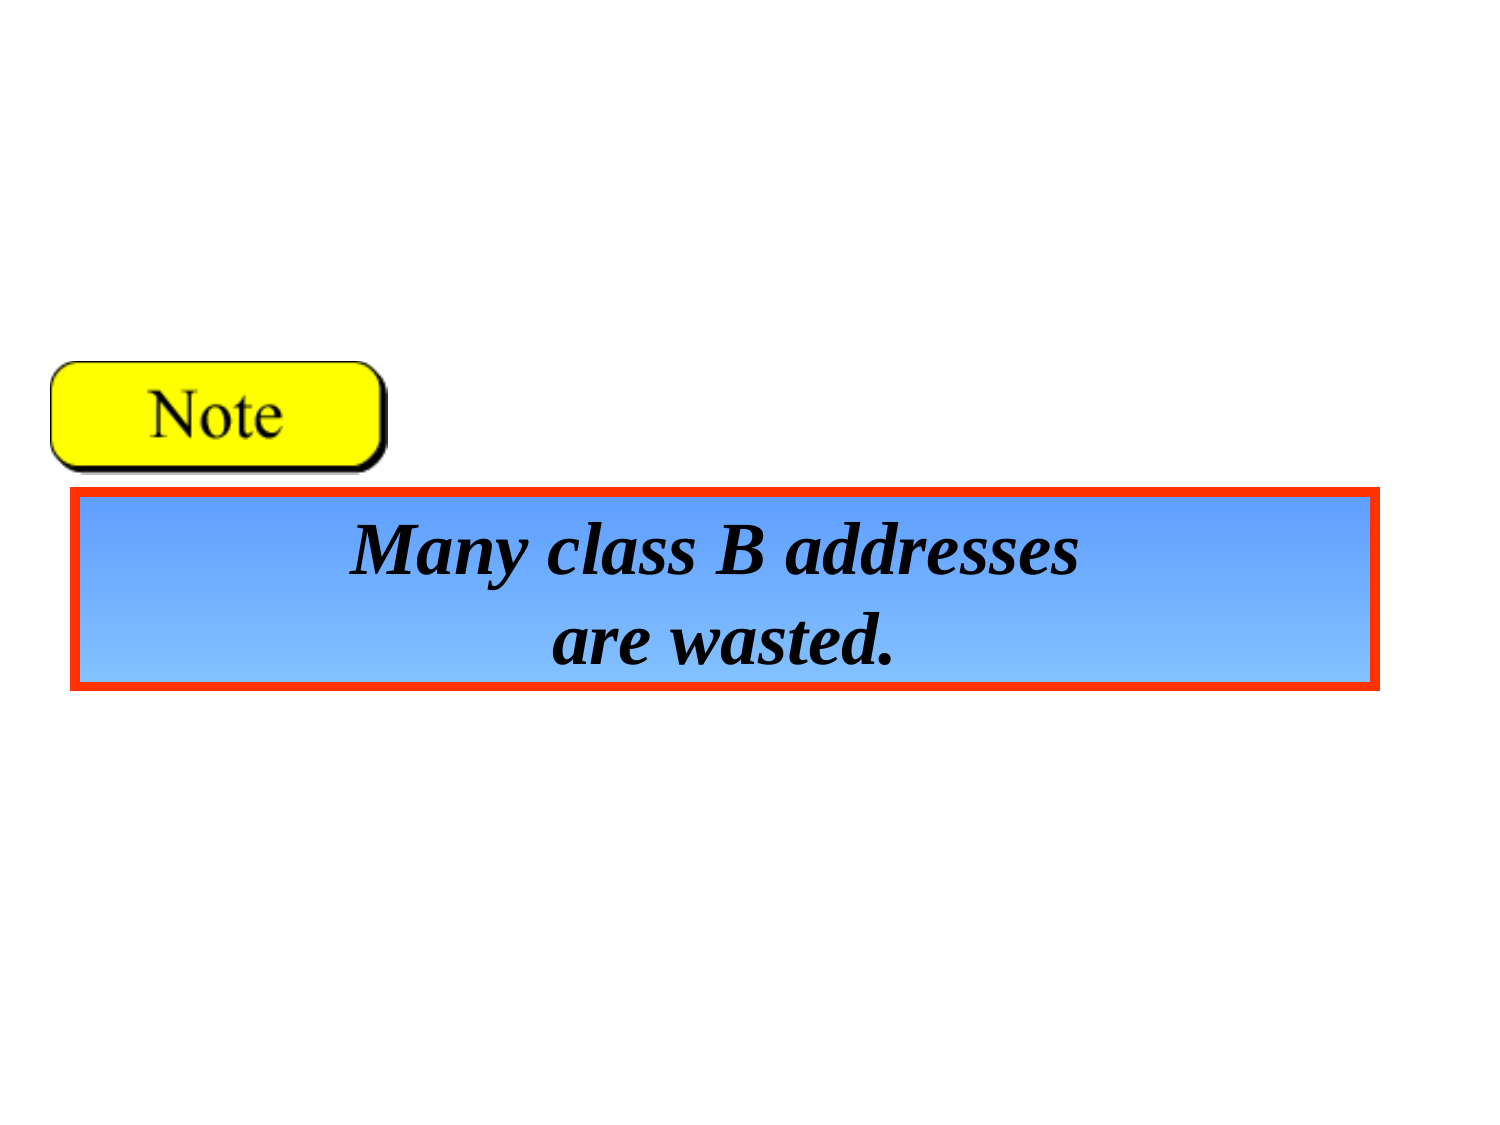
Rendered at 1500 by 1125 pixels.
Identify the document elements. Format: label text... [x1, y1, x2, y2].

picture [49, 361, 388, 476]
text_box Many class B addresses are wasted. [75, 491, 1375, 687]
